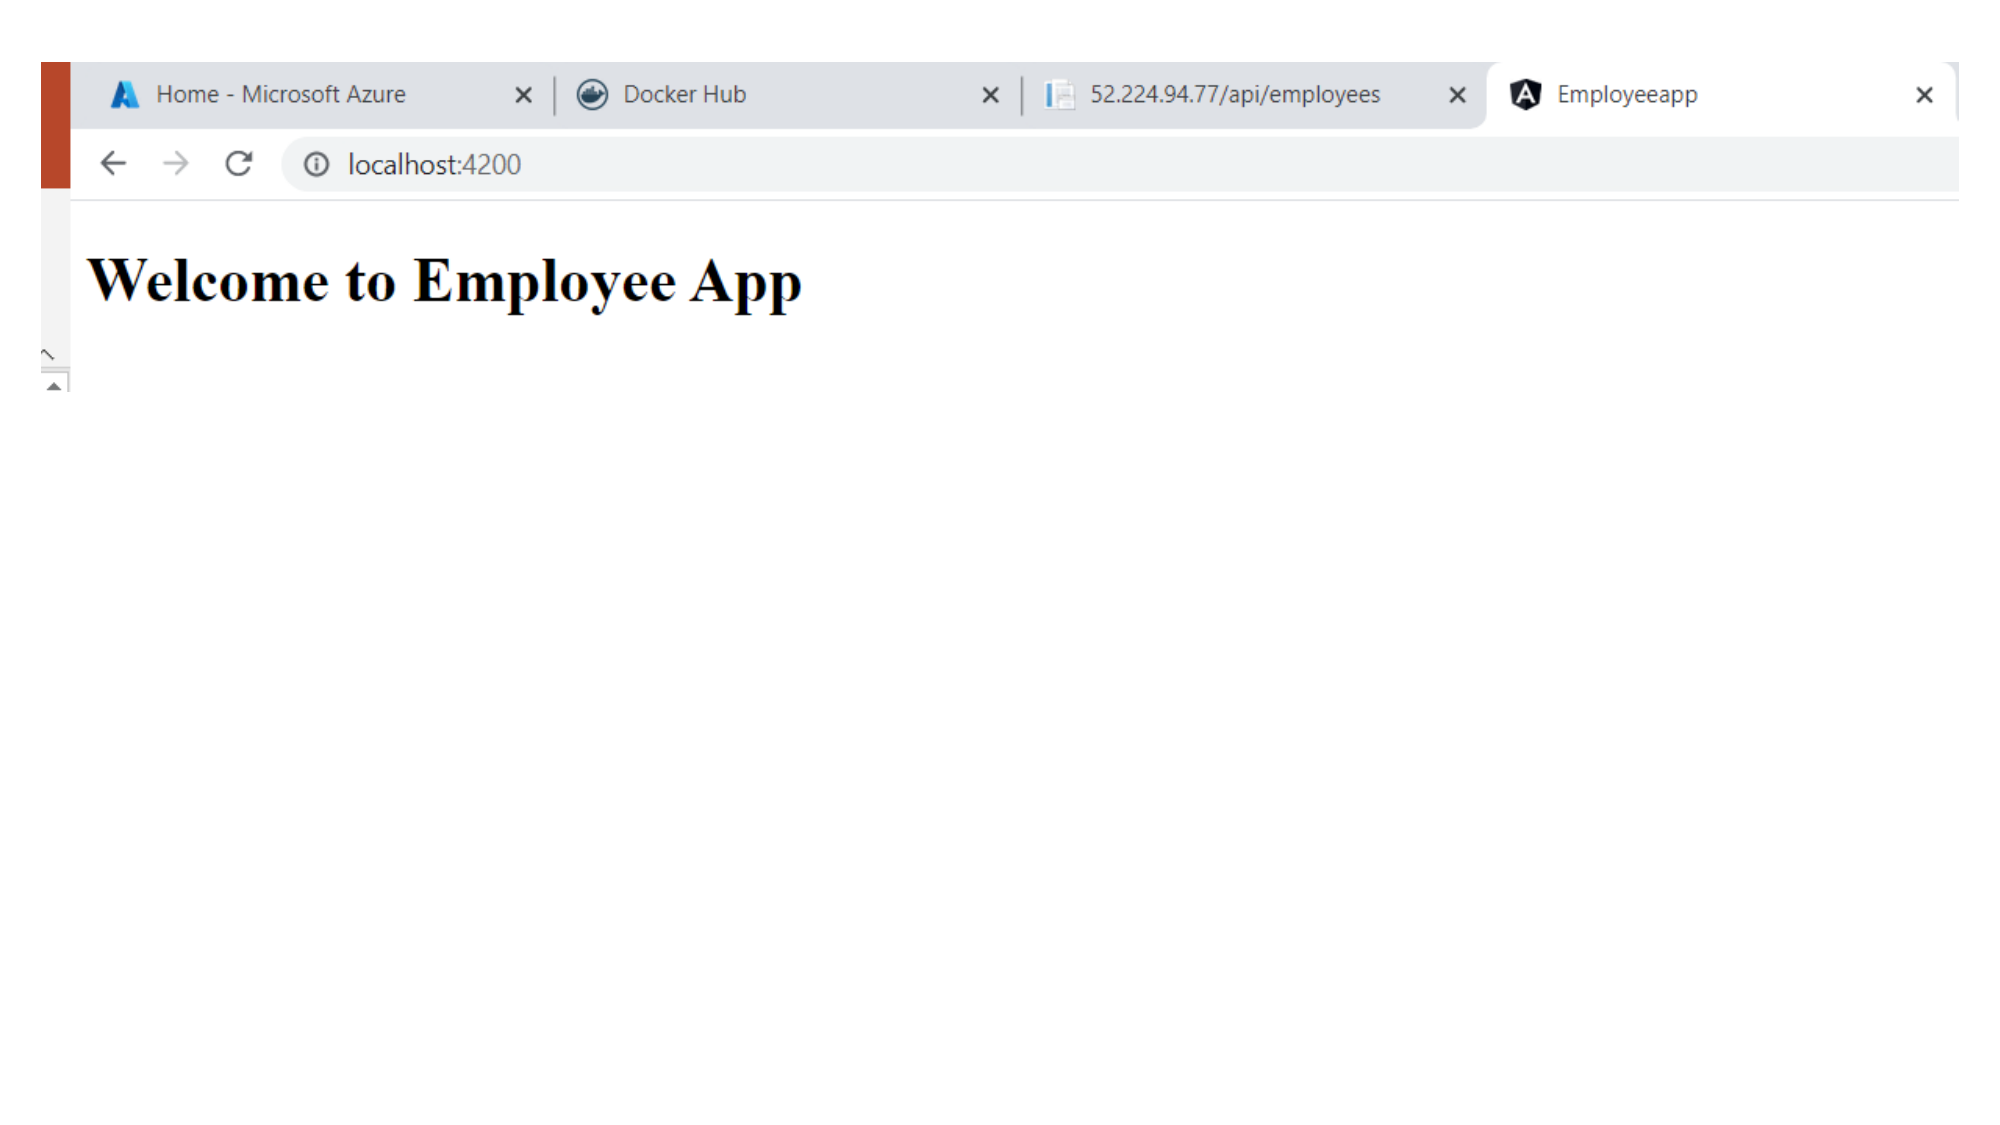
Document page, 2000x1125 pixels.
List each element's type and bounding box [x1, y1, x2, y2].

picture [40, 61, 1959, 392]
